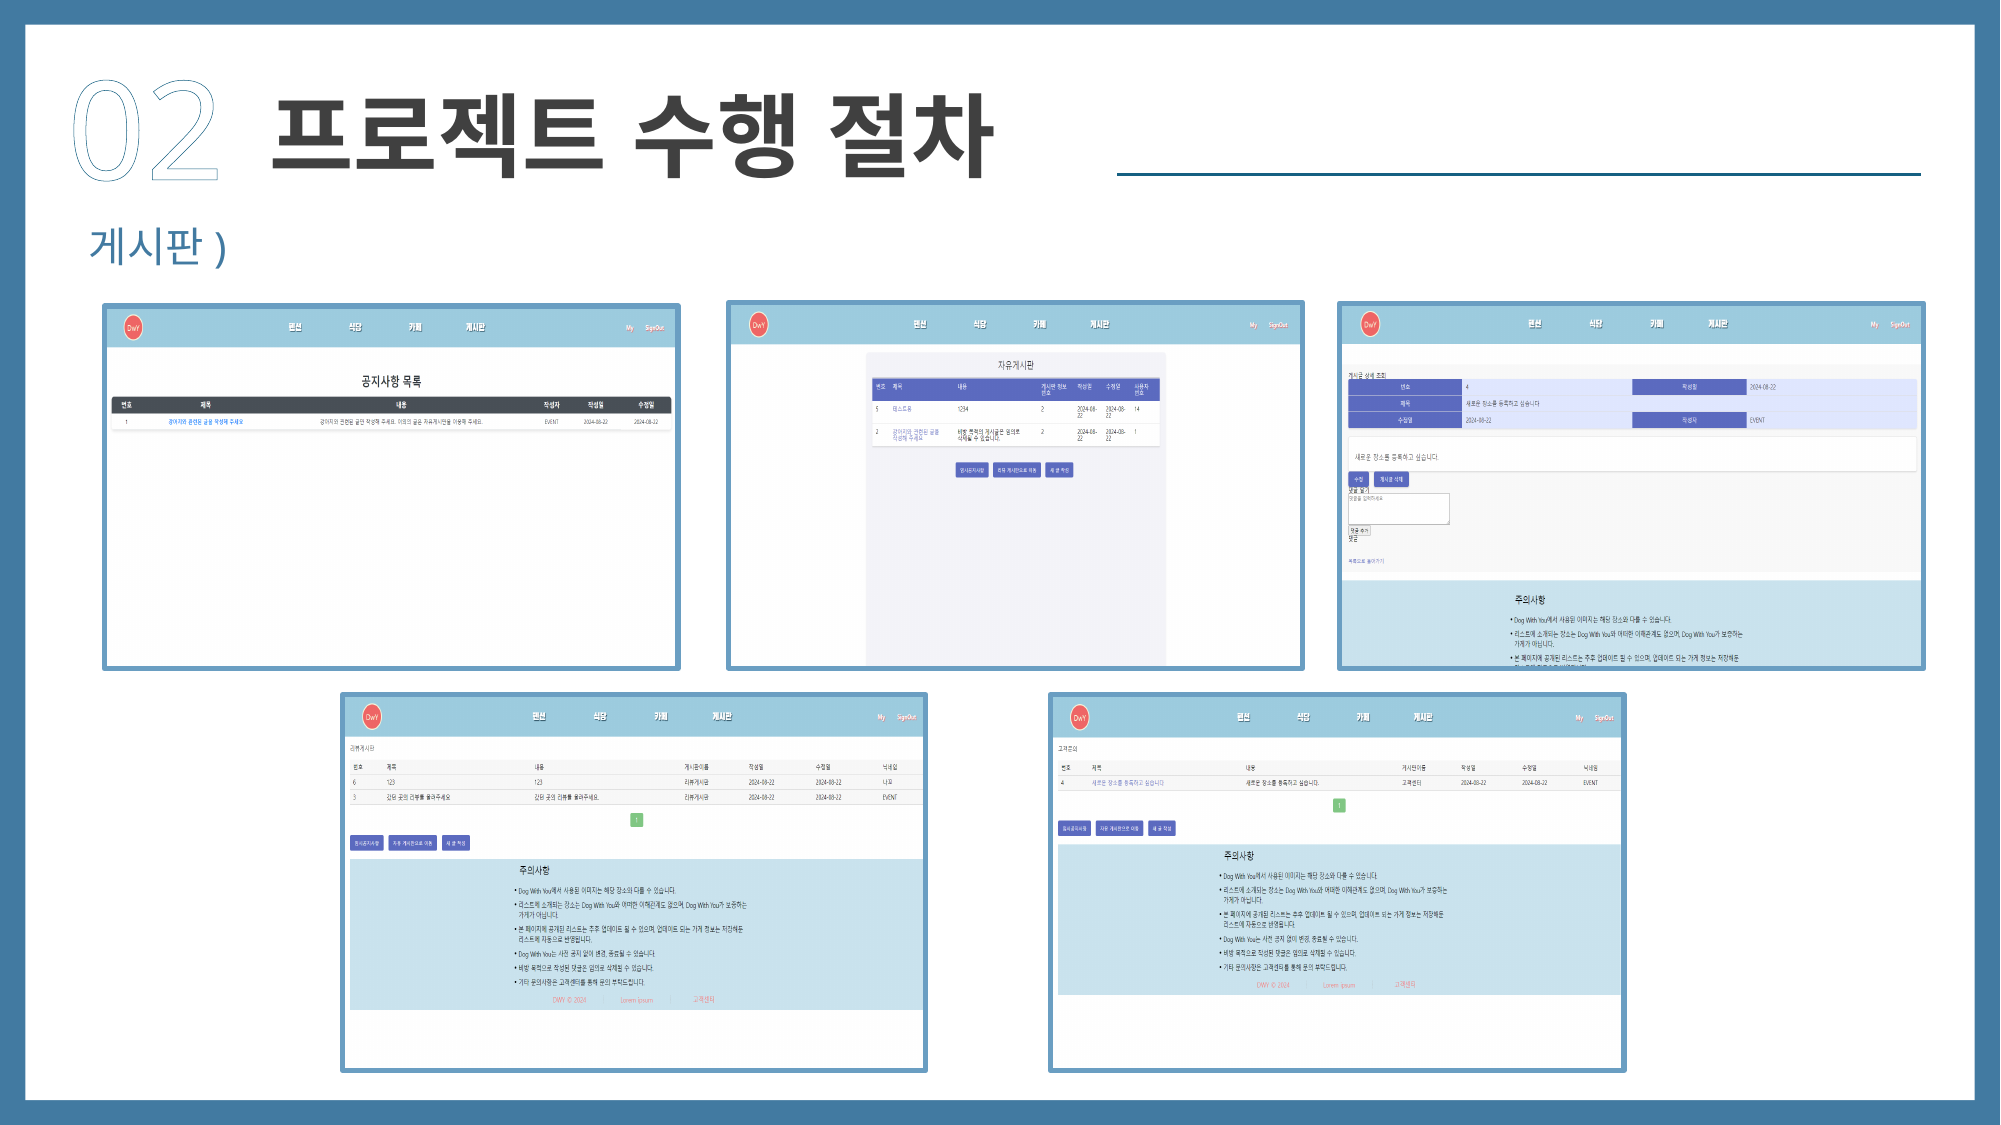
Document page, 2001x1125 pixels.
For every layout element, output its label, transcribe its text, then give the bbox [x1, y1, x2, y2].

picture [730, 304, 1301, 667]
picture [1341, 305, 1922, 667]
picture [344, 696, 924, 1069]
text_box [24, 23, 1976, 1102]
text_box 프로젝트 수행 절차 [254, 70, 1089, 196]
text_box 02 [52, 34, 285, 215]
text_box 게시판) [73, 213, 1074, 278]
picture [1052, 696, 1622, 1069]
picture [106, 308, 676, 667]
